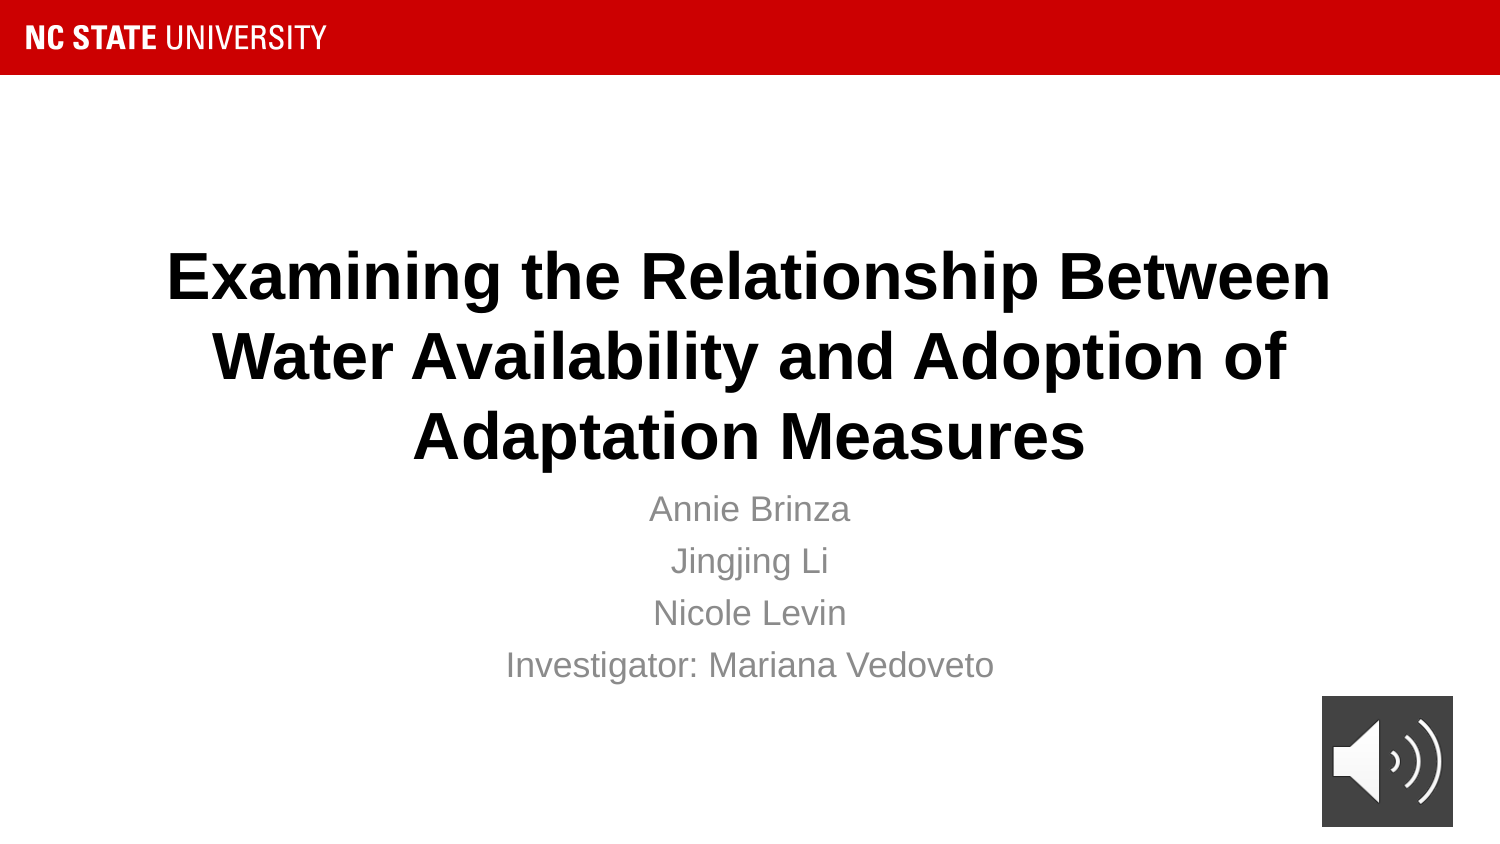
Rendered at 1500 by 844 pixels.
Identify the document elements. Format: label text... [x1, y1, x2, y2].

picture [1320, 694, 1455, 829]
picture [0, 0, 1500, 75]
title Examining the Relationship Between Water Availability and Adoption of Adaptation Measures [112, 262, 1388, 443]
subtitle Annie Brinza Jingjing Li Nicole Levin Investigator: Mariana Vedoveto [225, 478, 1275, 694]
